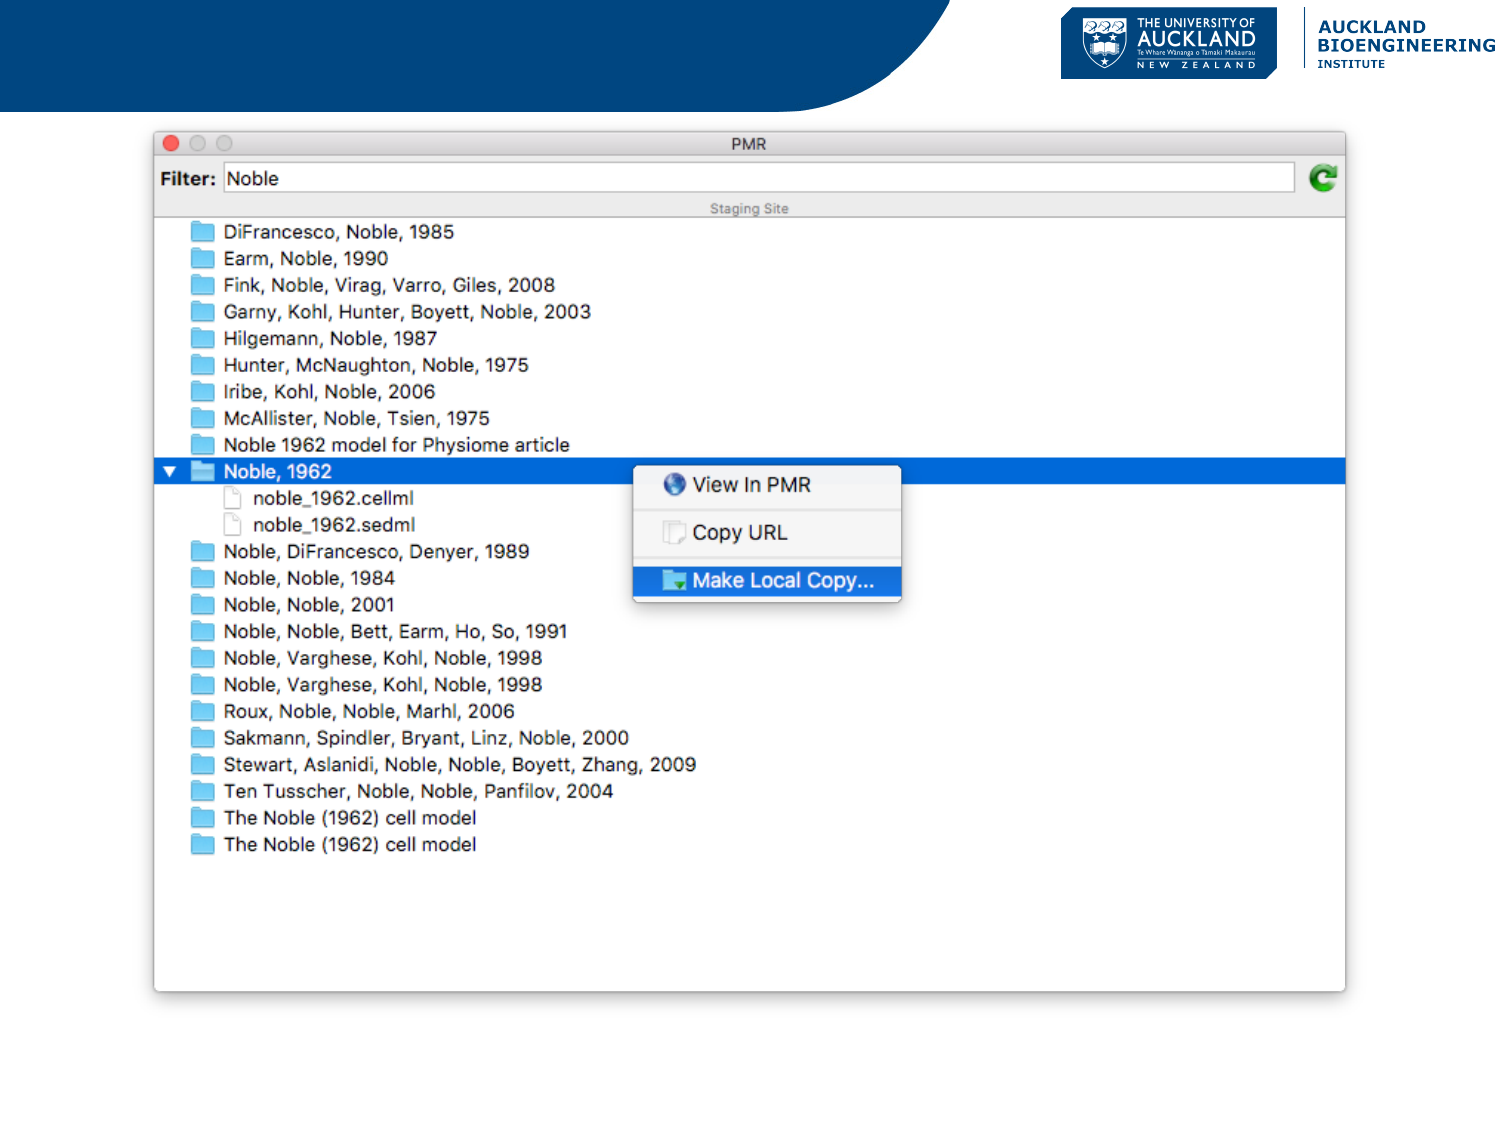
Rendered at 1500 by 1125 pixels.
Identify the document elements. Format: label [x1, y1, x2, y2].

picture [1061, 7, 1495, 79]
picture [0, 0, 950, 112]
picture [129, 113, 1371, 1024]
